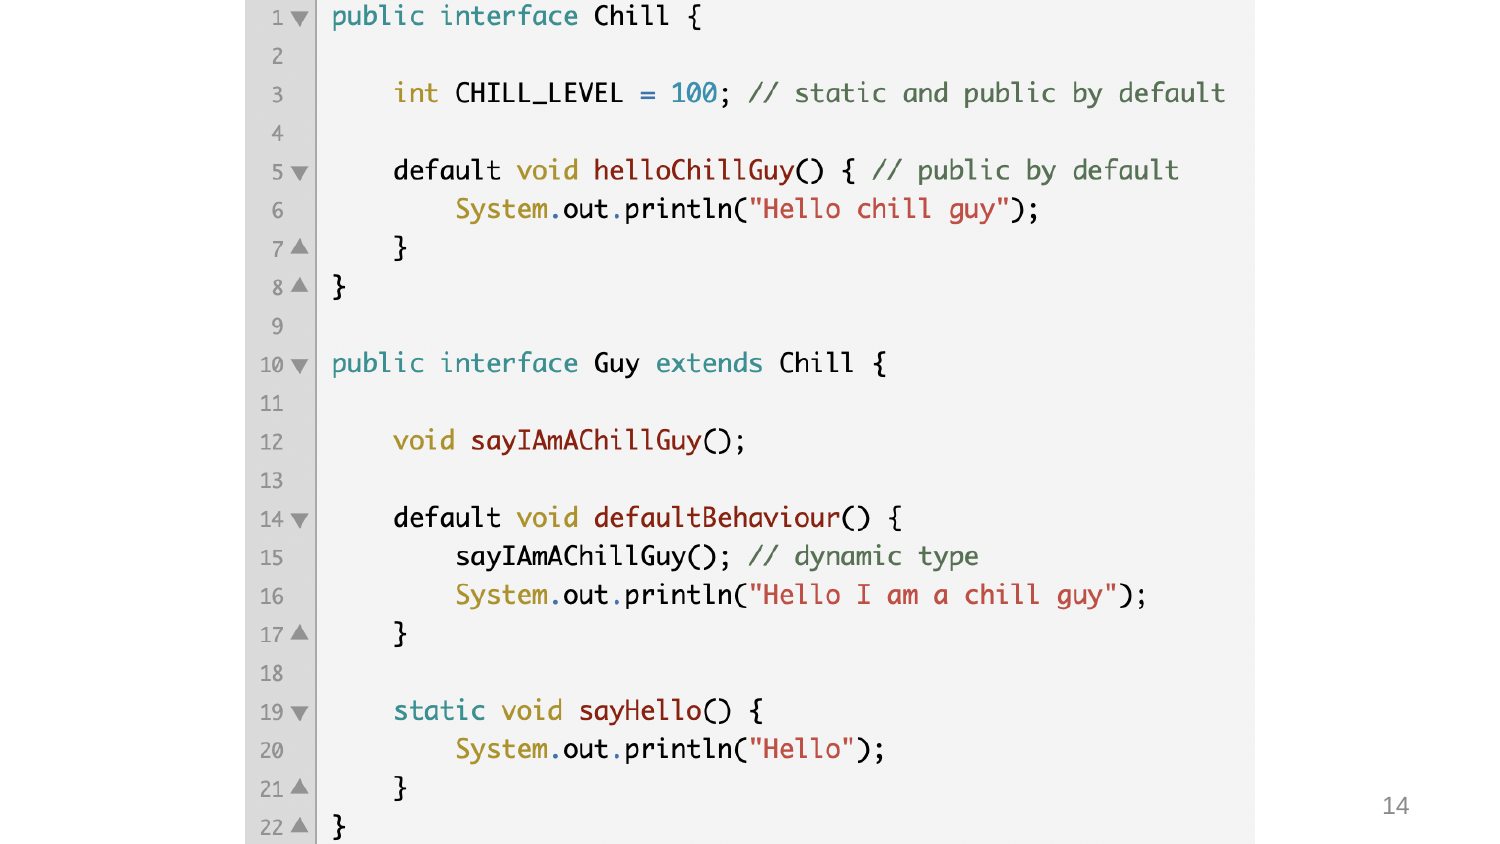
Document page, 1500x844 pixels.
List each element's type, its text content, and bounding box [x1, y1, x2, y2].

slide_number 14 [1261, 782, 1425, 827]
picture [245, 0, 1255, 844]
